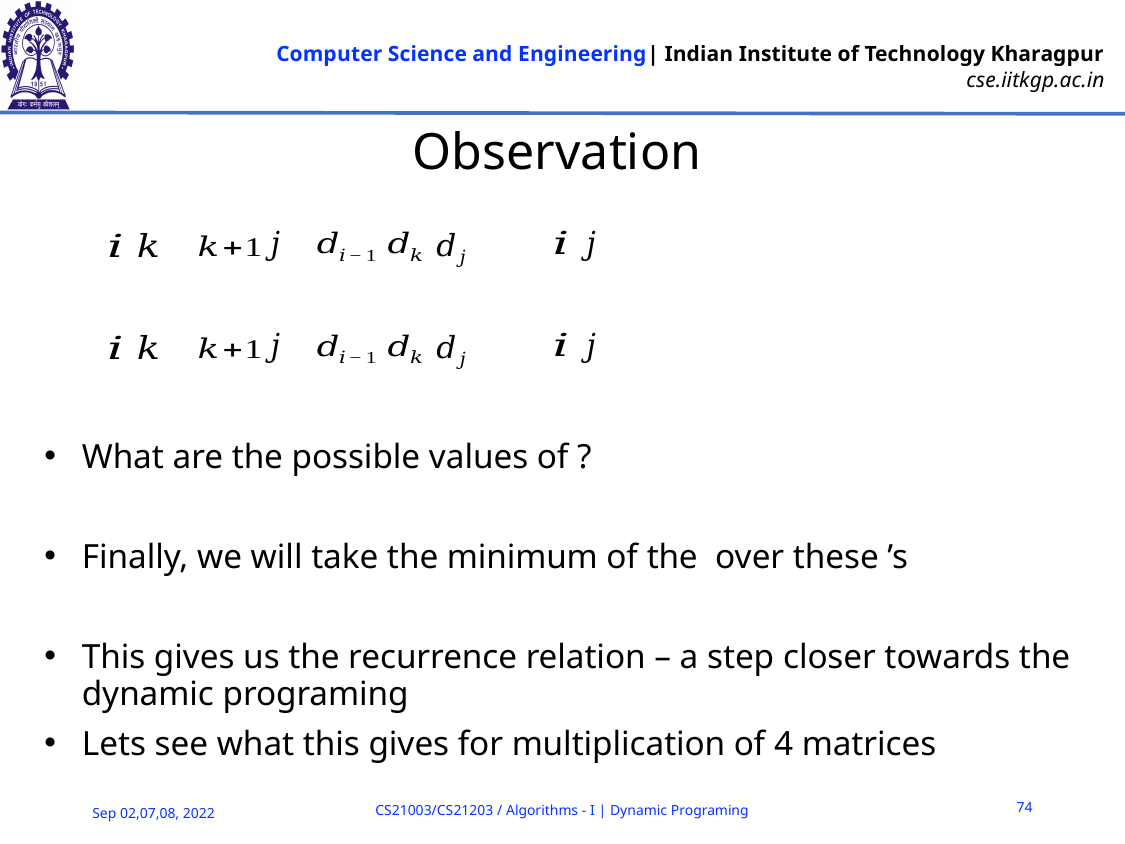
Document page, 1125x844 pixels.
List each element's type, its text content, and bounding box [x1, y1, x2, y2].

title Observation [35, 78, 1078, 221]
slide_number 74 [992, 785, 1048, 831]
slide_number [77, 798, 274, 844]
picture [1, 1, 74, 110]
footer CS21003/CS21203 / Algorithms - I | Dynamic Programing [185, 787, 940, 833]
